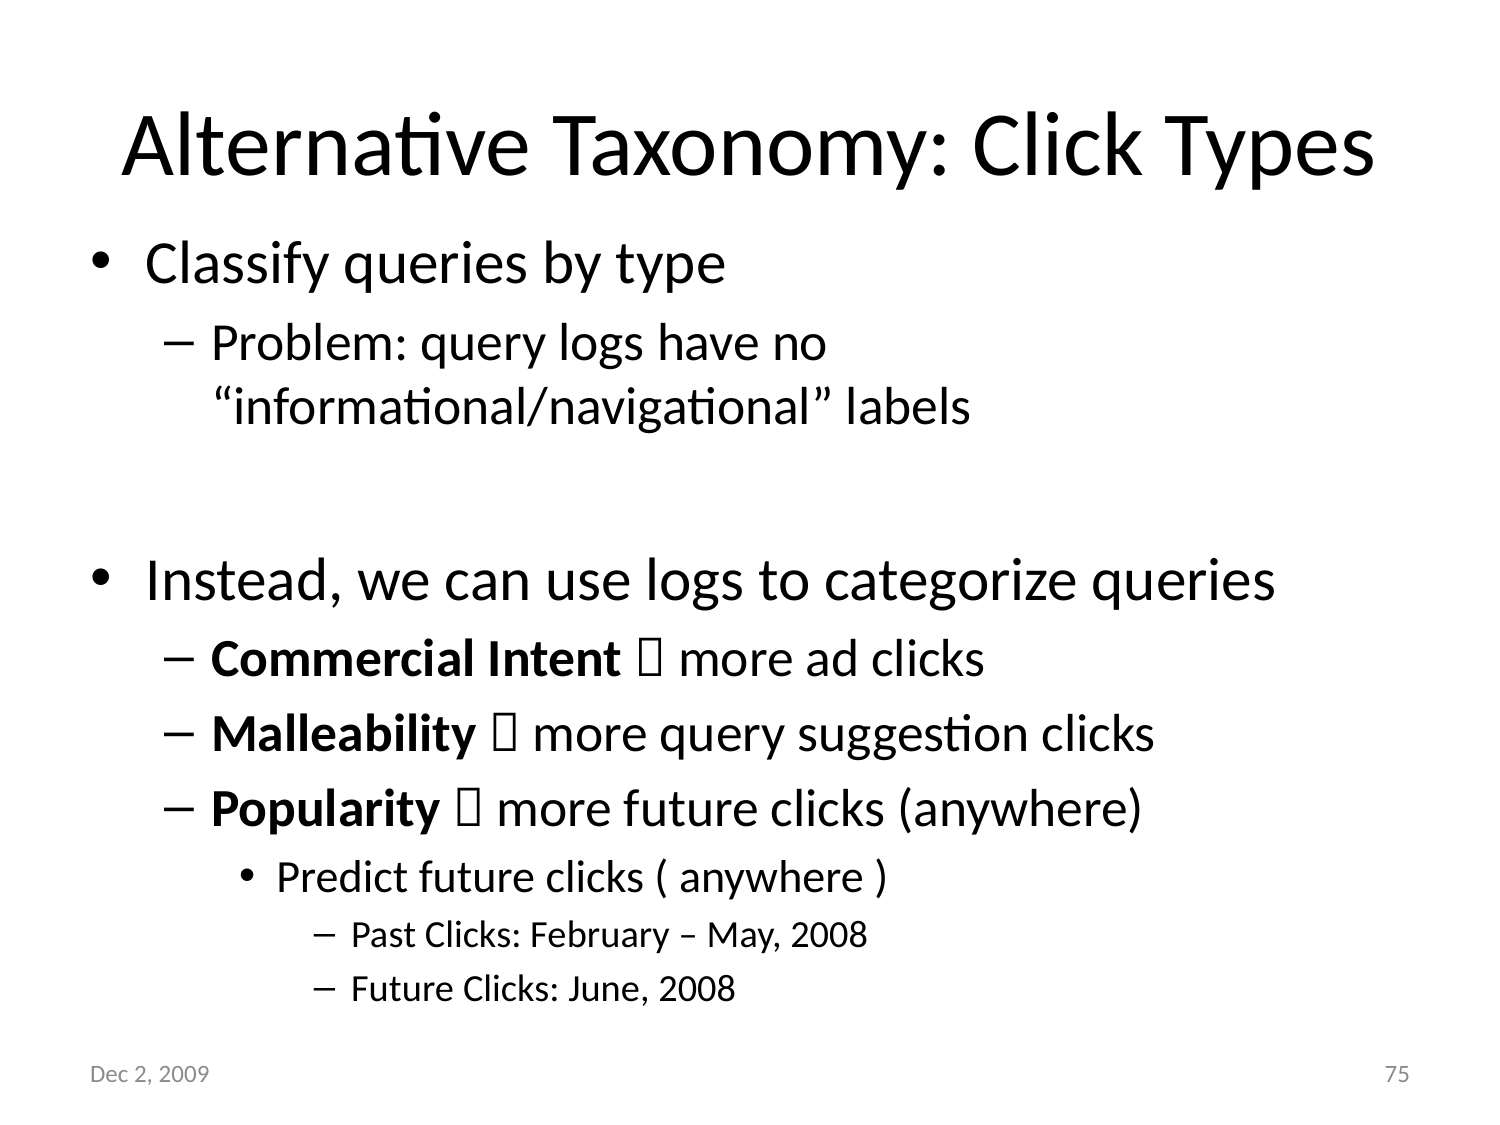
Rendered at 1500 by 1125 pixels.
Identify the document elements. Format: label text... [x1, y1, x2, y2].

list Classify queries by type Problem: query logs have no “informational/navigational” labels Instead, we can use logs to categorize queries Commercial Intent  more ad clicks Malleability  more query suggestion clicks Popularity  more future clicks (anywhere) Predict future clicks ( anywhere ) Past Clicks: February – May, 2008 Future Clicks: June, 2008 [75, 215, 1425, 1025]
title Alternative Taxonomy: Click Types [75, 45, 1425, 215]
slide_number 75 [1074, 1042, 1425, 1103]
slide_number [75, 1042, 425, 1103]
